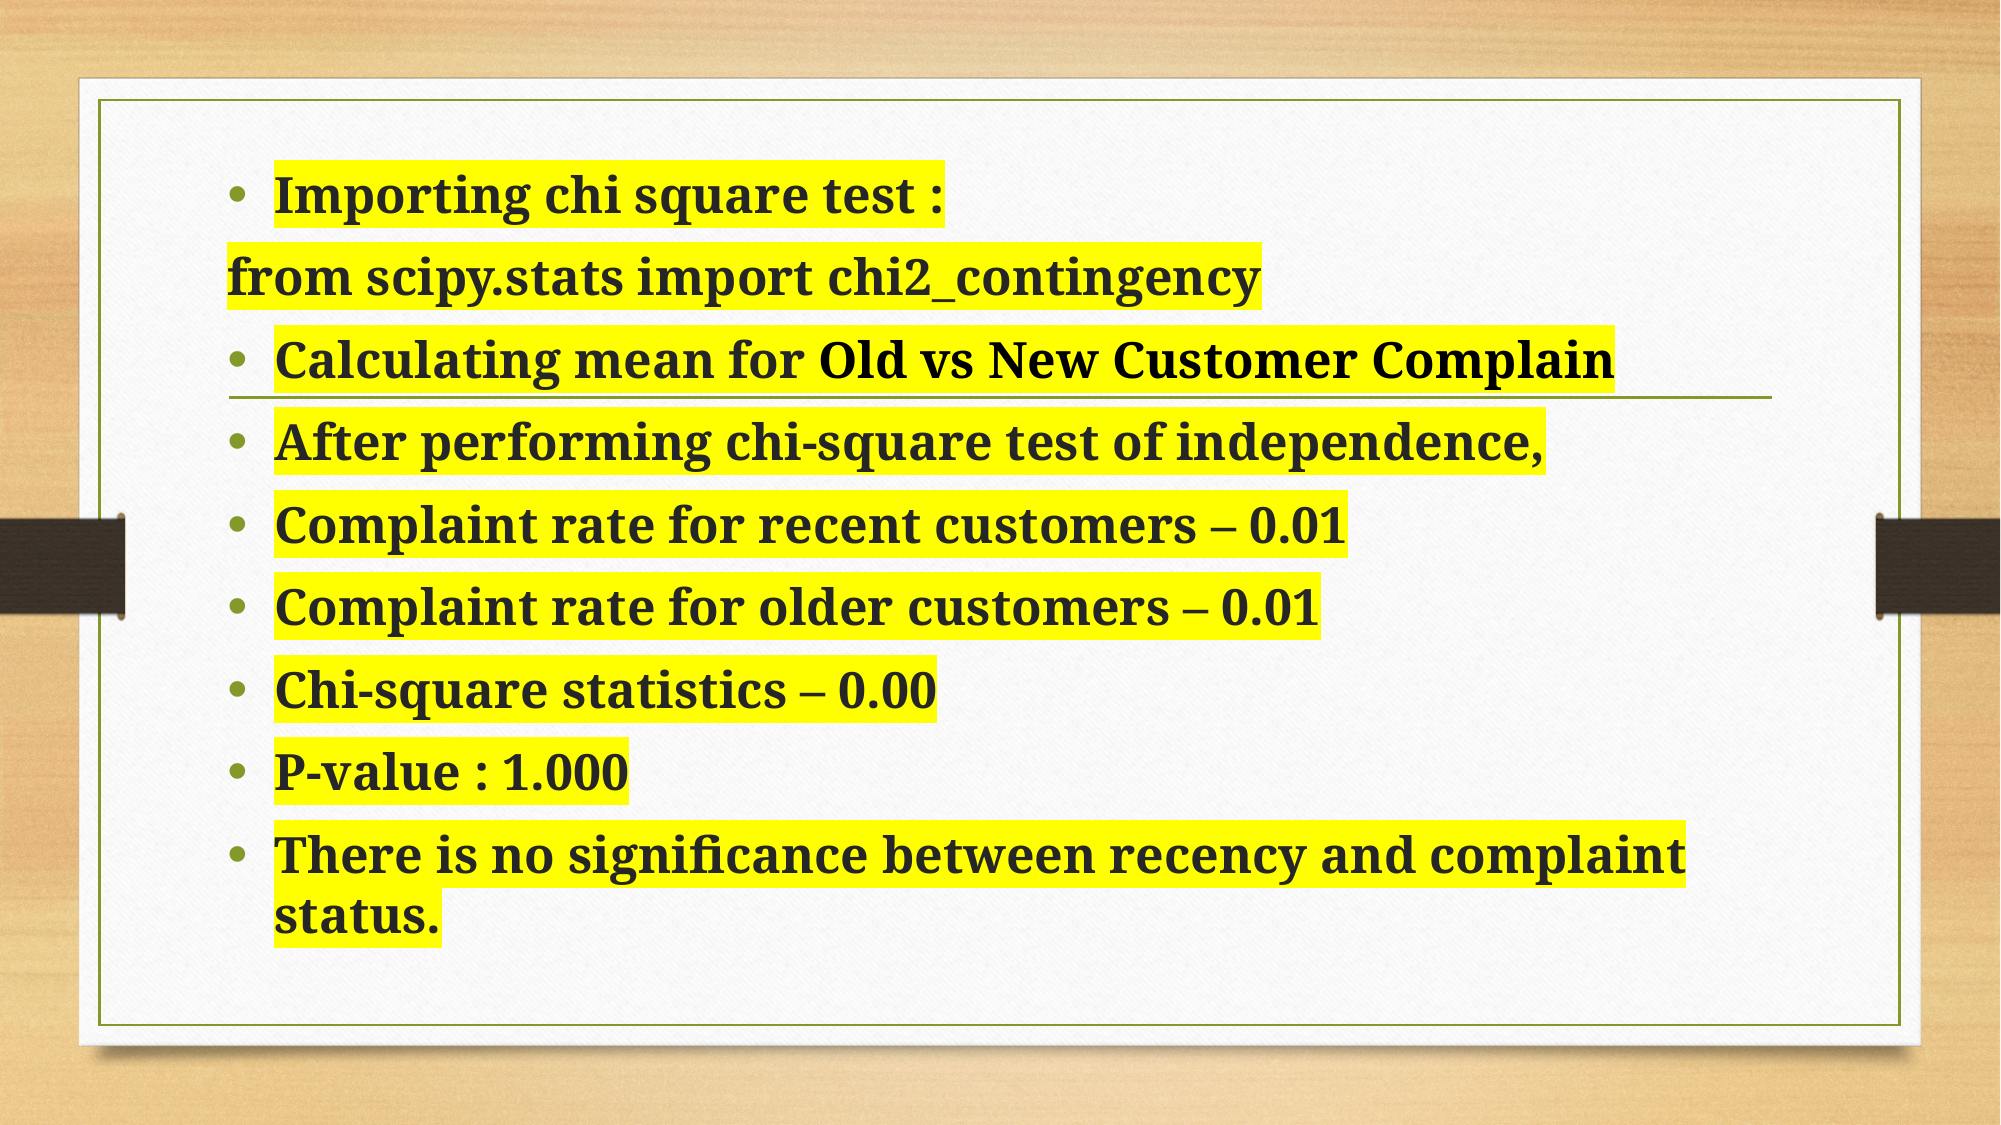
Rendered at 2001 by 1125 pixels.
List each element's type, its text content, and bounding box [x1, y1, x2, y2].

list Importing chi square test : from scipy.stats import chi2_contingency Calculating mean for Old vs New Customer Complain After performing chi-square test of independence, Complaint rate for recent customers – 0.01 Complaint rate for older customers – 0.01 Chi-square statistics – 0.00 P-value : 1.000 There is no significance between recency and complaint status. [212, 155, 1788, 970]
picture [0, 0, 2001, 1125]
